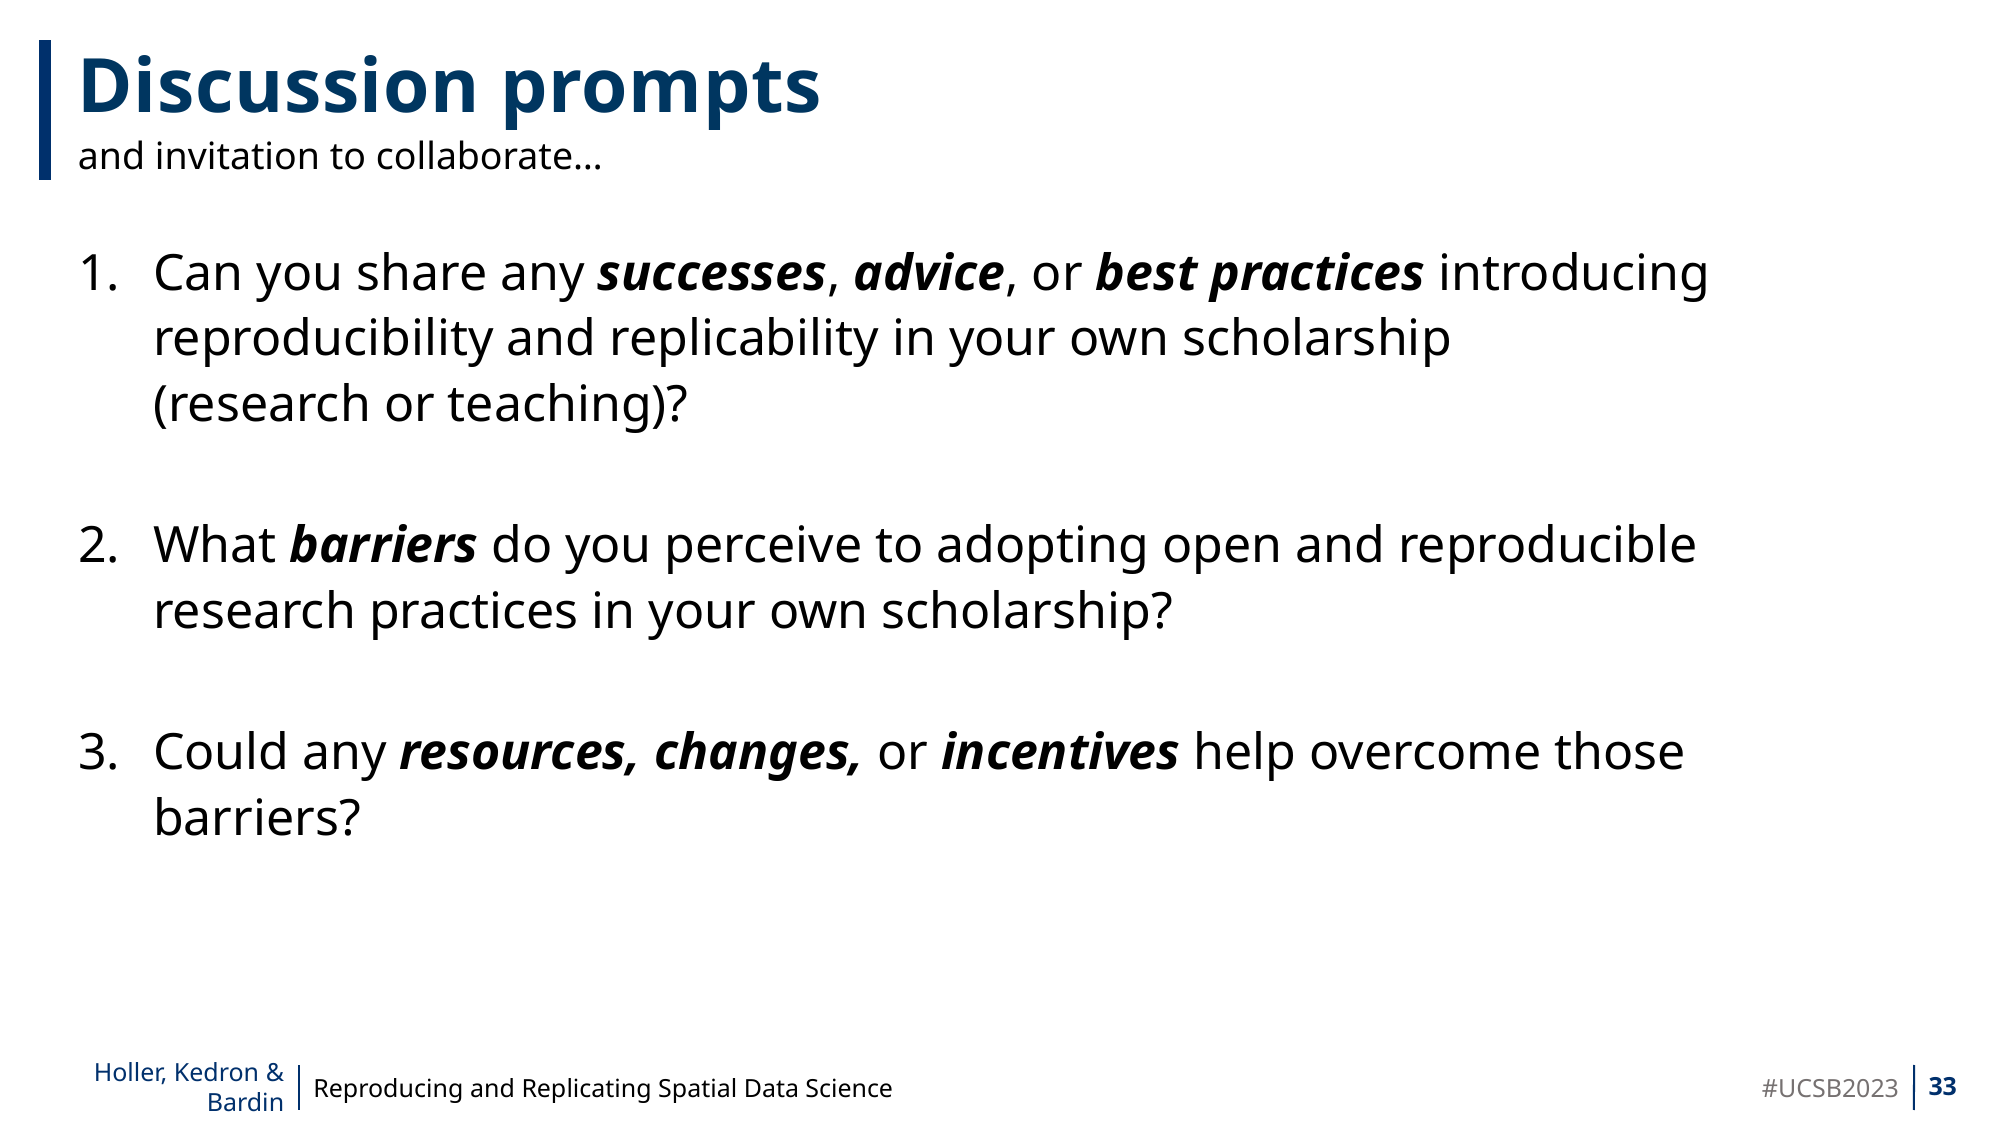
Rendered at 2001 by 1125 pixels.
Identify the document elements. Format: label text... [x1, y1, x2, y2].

list Can you share any successes, advice, or best practices introducing reproducibility and replicability in your own scholarship (research or teaching)? What barriers do you perceive to adopting open and reproducible research practices in your own scholarship? Could any resources, changes, or incentives help overcome those barriers? [63, 226, 1748, 1016]
list Discussion prompts [63, 40, 1748, 129]
list and invitation to collaborate… [63, 129, 1748, 188]
